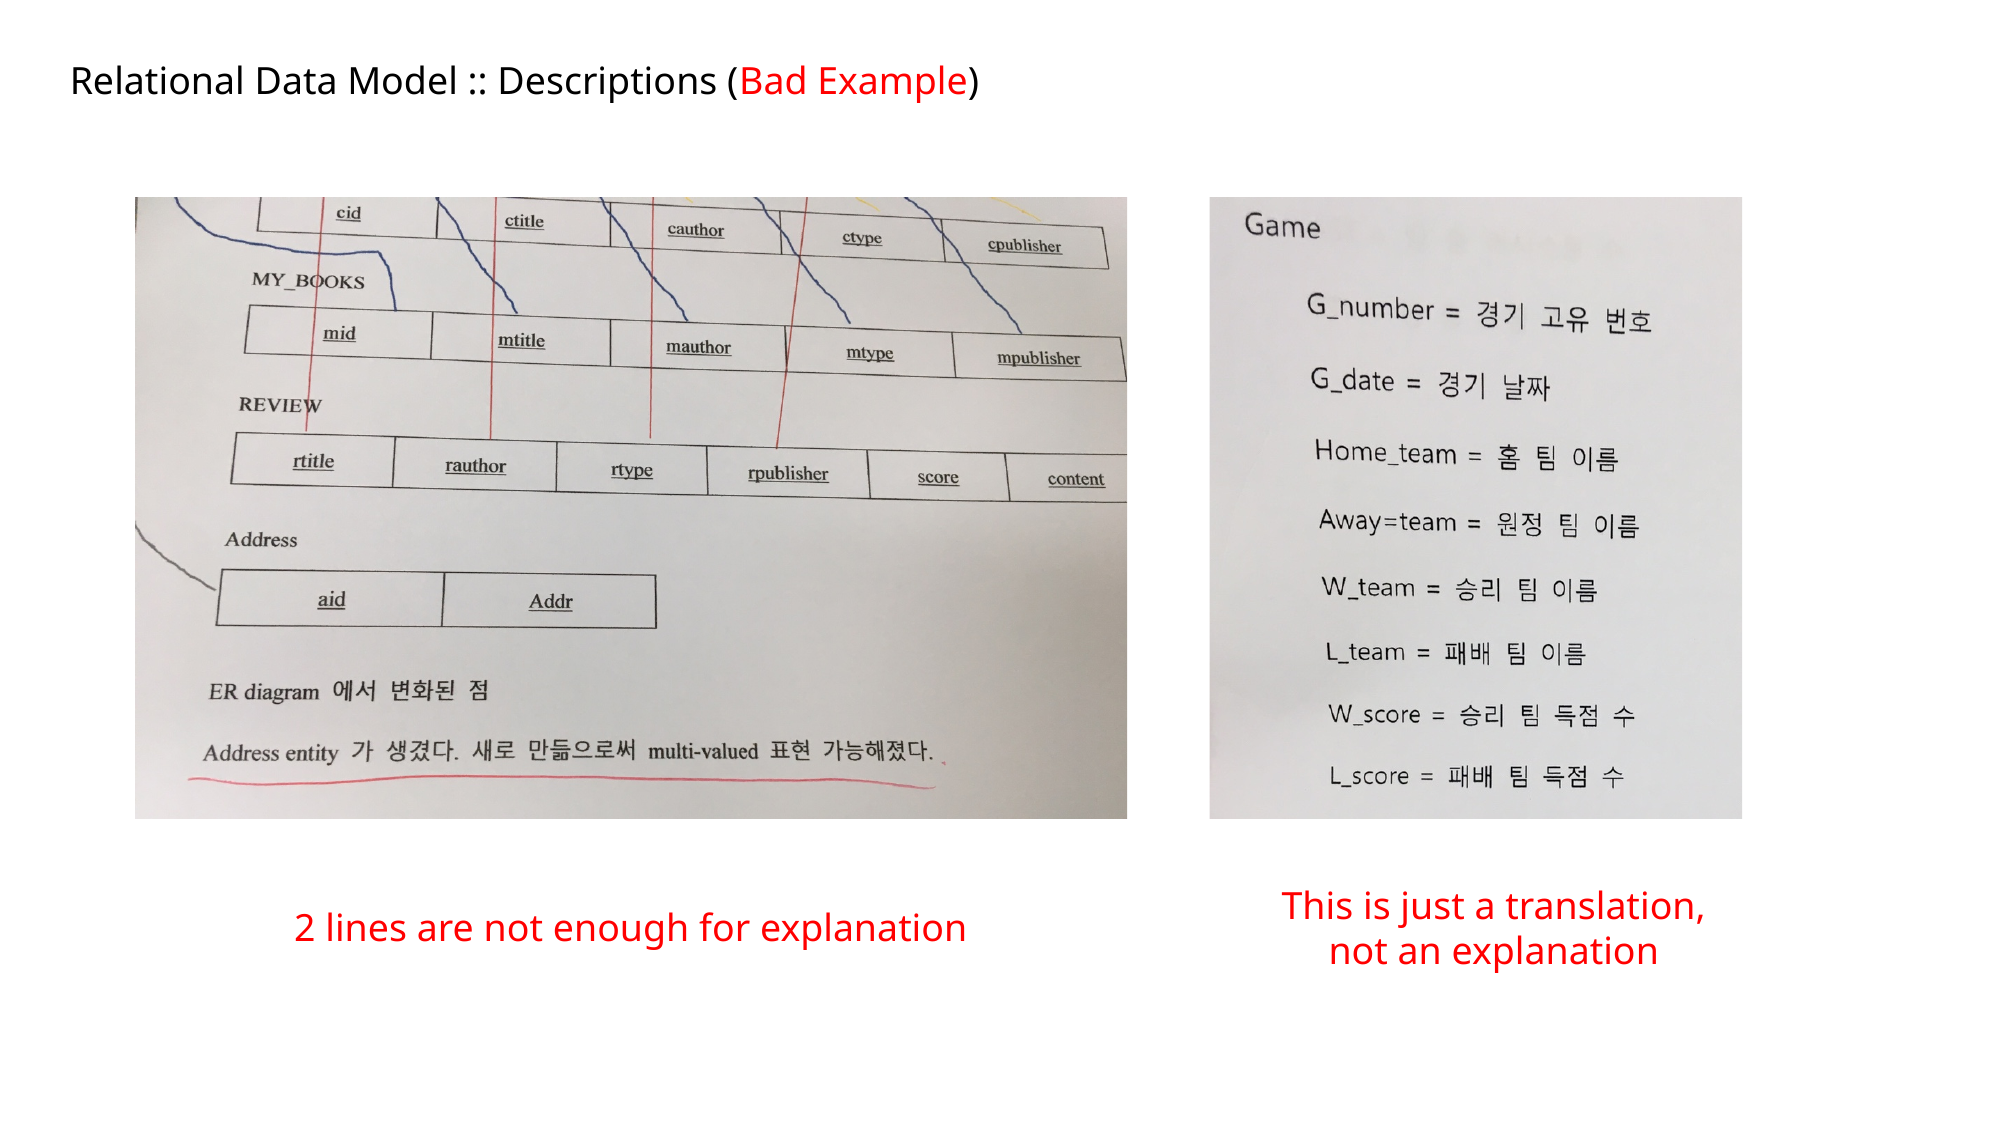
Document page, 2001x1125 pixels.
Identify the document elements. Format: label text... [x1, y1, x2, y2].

text_box Relational Data Model :: Descriptions (Bad Example) [55, 49, 1000, 110]
picture [135, 197, 1128, 819]
text_box This is just a translation, not an explanation [1266, 874, 1721, 979]
text_box 2 lines are not enough for explanation [279, 896, 983, 957]
picture [1209, 197, 1743, 819]
